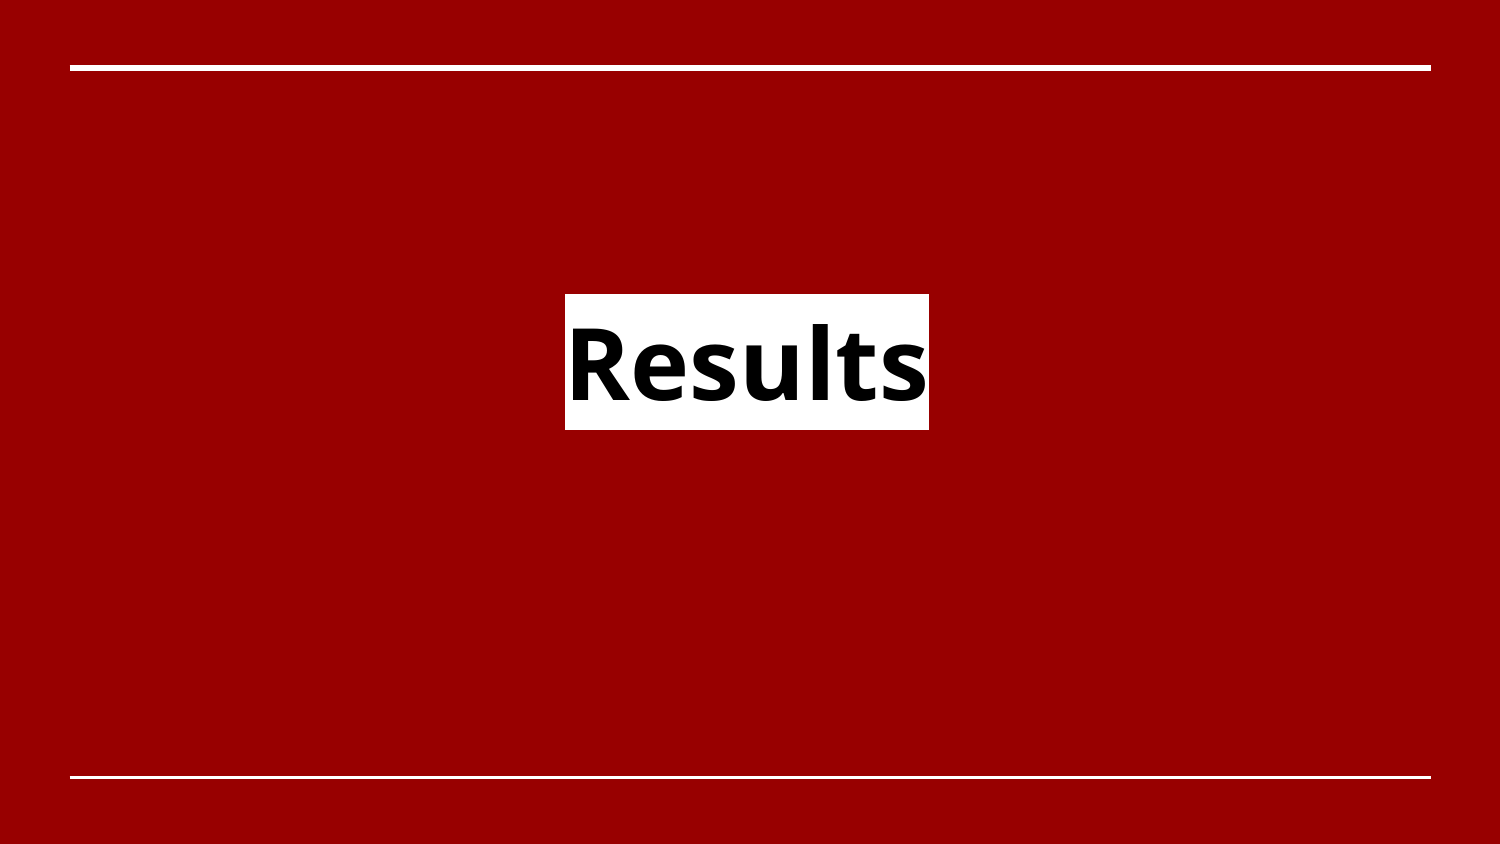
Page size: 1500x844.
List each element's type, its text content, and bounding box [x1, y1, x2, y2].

title Results [66, 233, 1428, 487]
